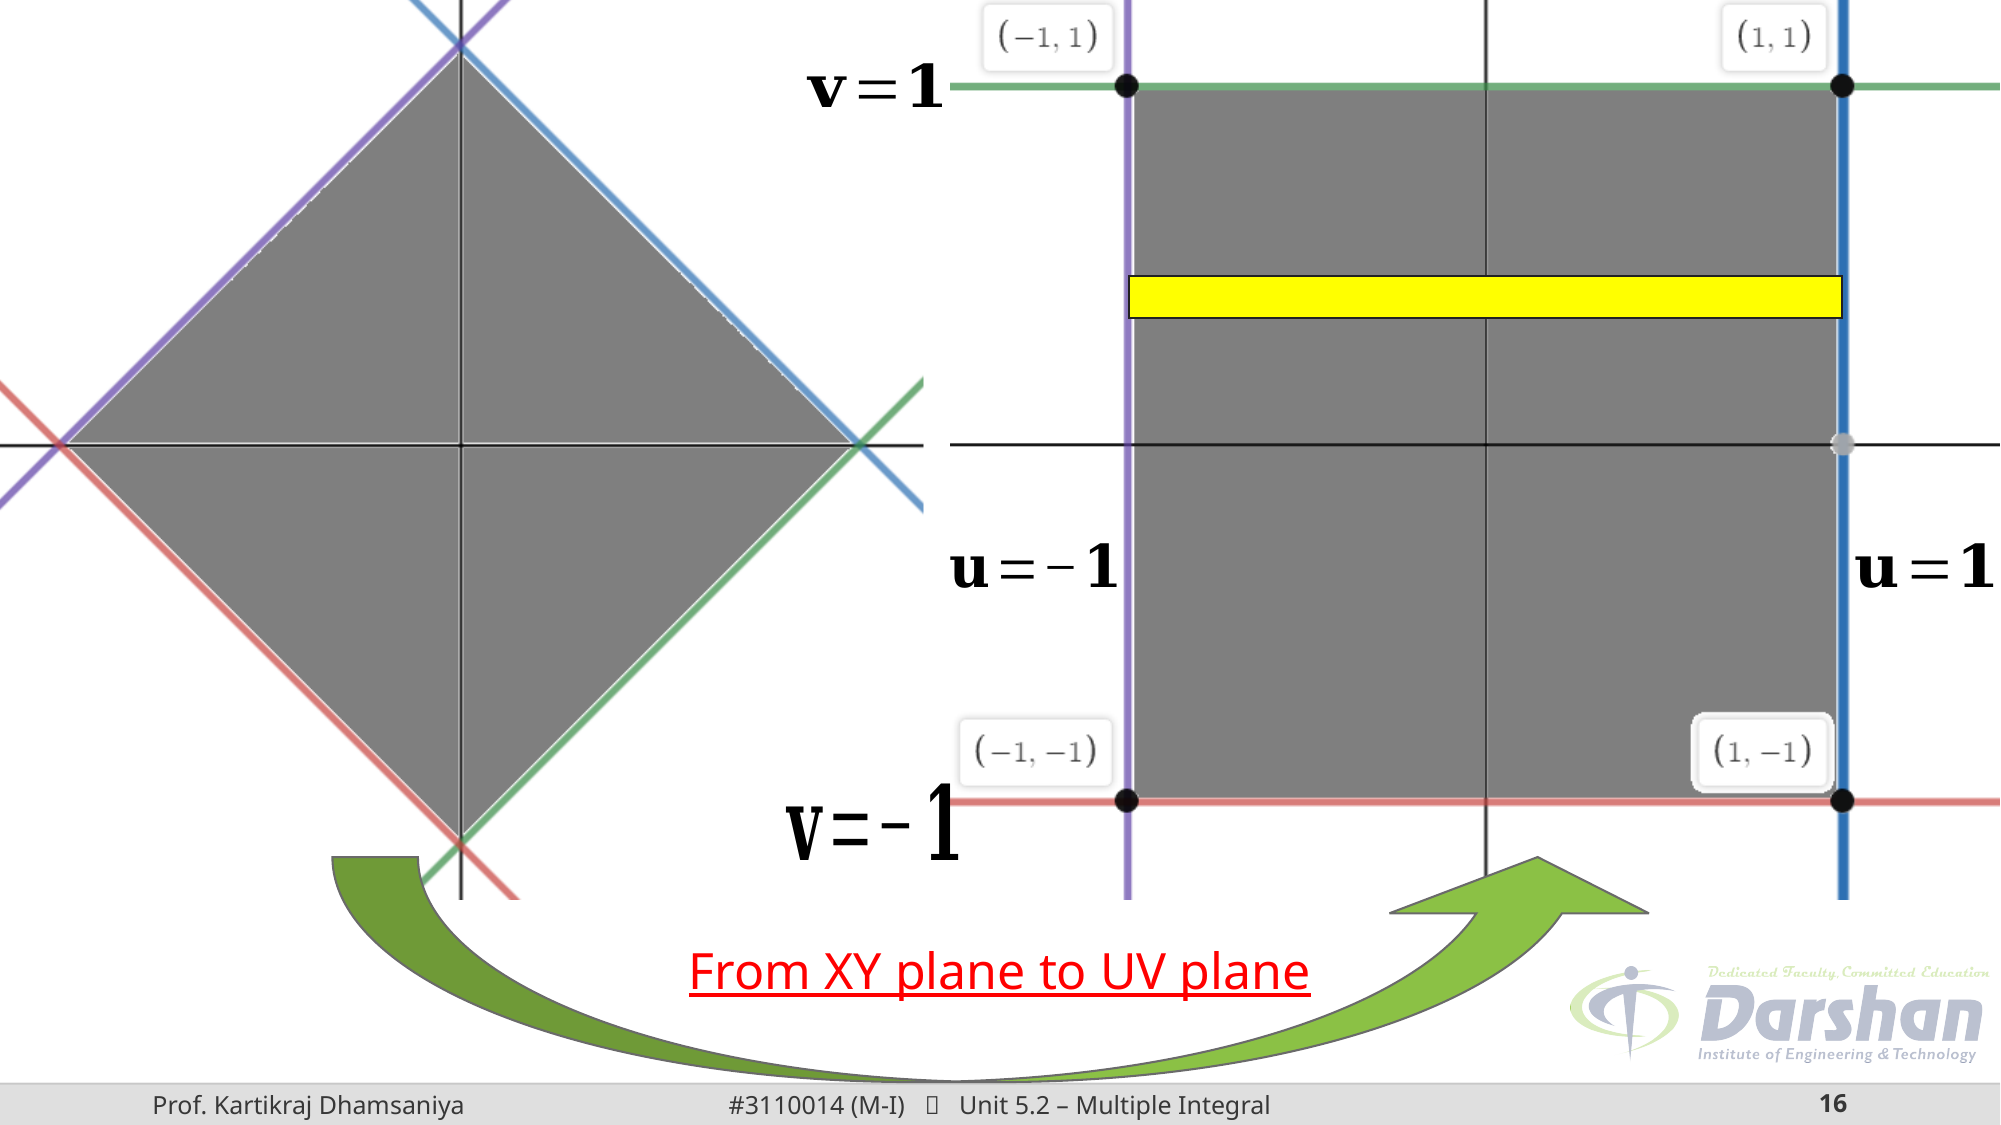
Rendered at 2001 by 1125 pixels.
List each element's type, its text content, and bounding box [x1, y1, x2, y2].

text_box From XY plane to UV plane [341, 900, 1650, 1084]
picture [949, 0, 2000, 900]
picture [0, 0, 925, 900]
